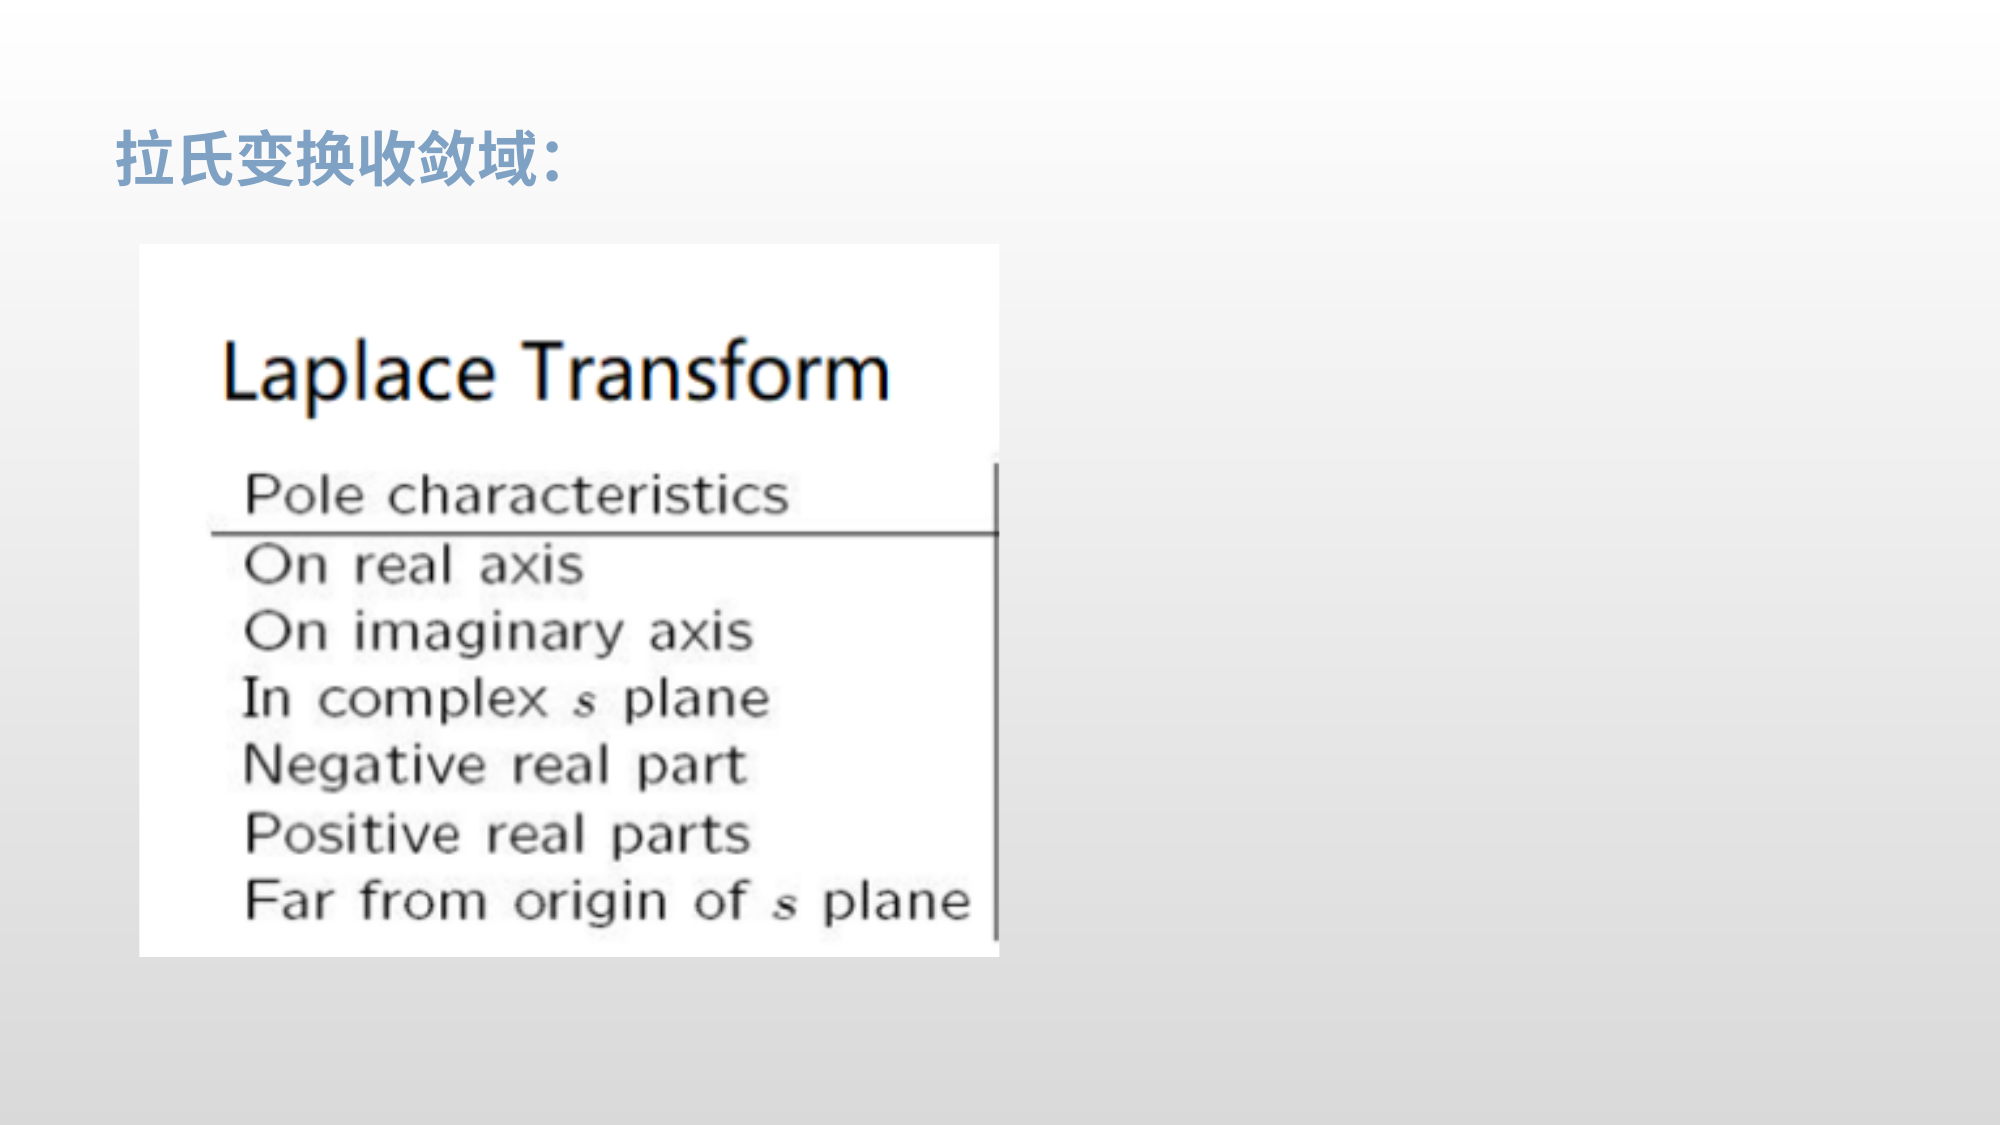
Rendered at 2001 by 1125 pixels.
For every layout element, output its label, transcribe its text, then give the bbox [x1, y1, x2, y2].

title 拉氏变换收敛域： [99, 99, 1900, 216]
picture [139, 244, 1000, 957]
